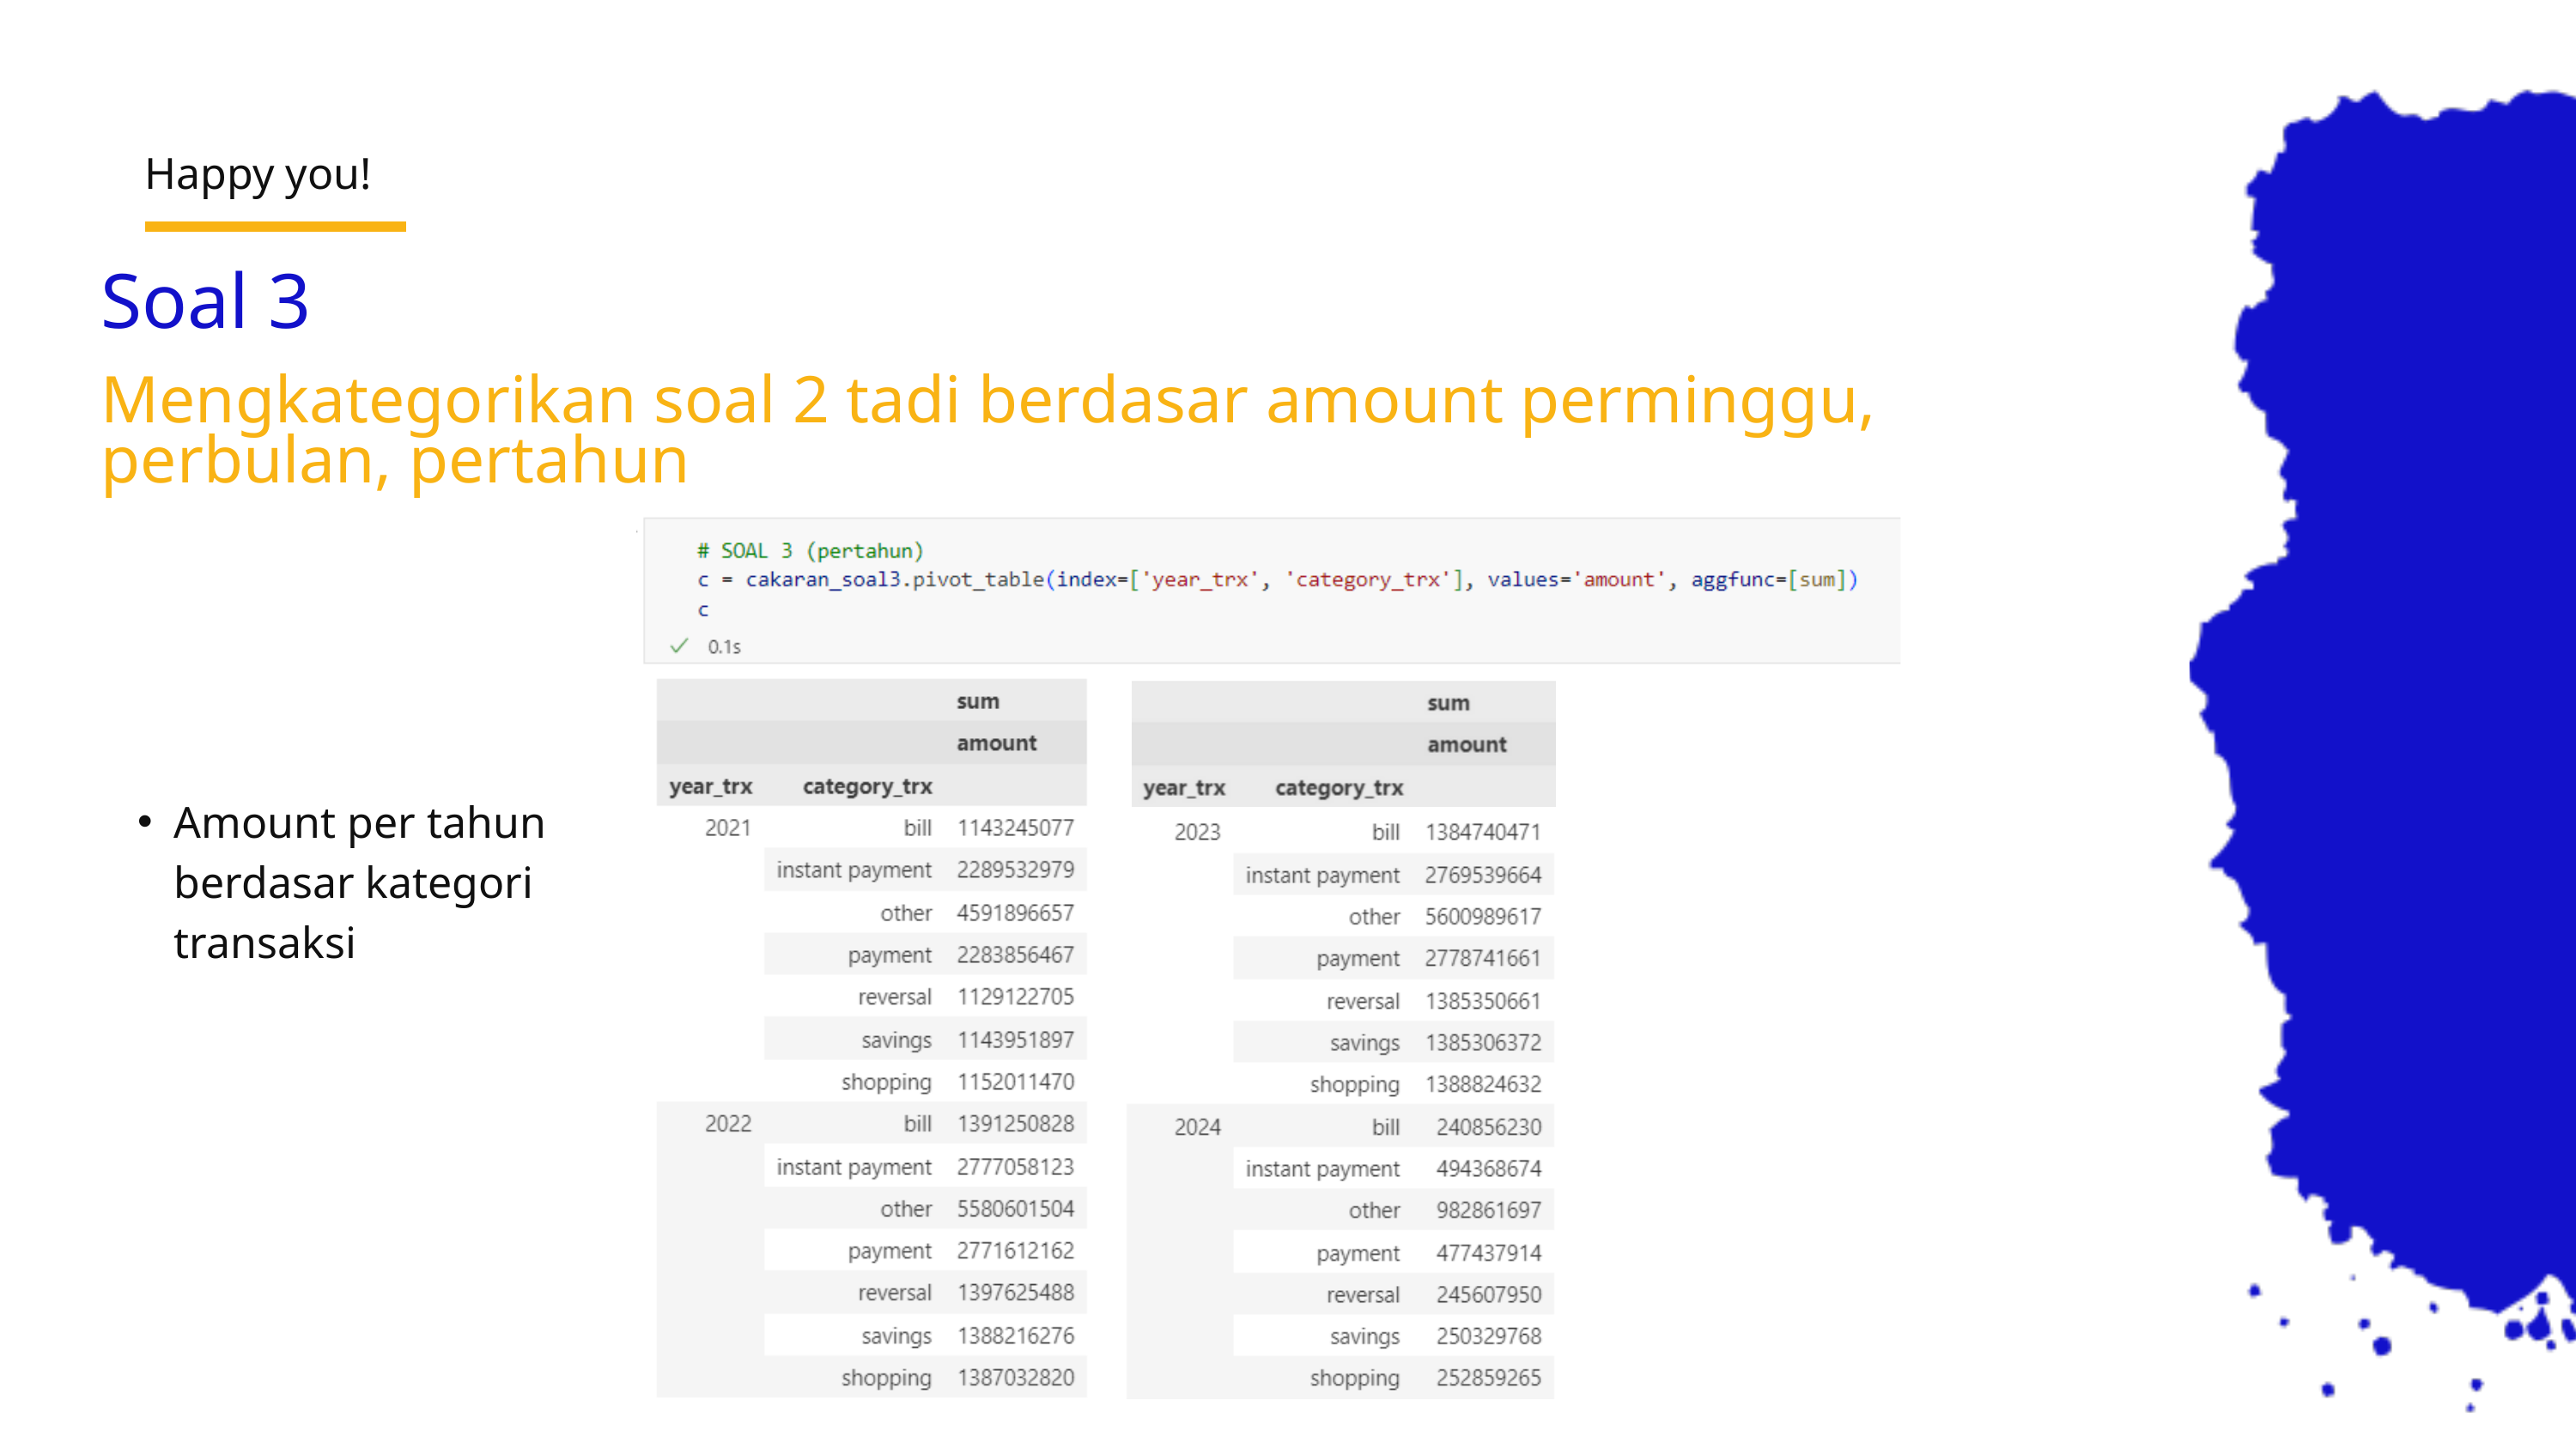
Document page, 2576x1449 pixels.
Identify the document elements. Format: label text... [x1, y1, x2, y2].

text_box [144, 221, 407, 232]
text_box Soal 3 [100, 272, 1010, 344]
text_box Amount per tahun berdasar kategori transaksi [100, 786, 708, 967]
text_box [2189, 28, 2576, 1449]
text_box Happy you! [144, 137, 637, 198]
text_box [1124, 812, 1556, 1399]
text_box [636, 513, 1901, 1399]
text_box Mengkategorikan soal 2 tadi berdasar amount perminggu, perbulan, pertahun [100, 374, 2148, 496]
text_box [1132, 681, 1556, 807]
